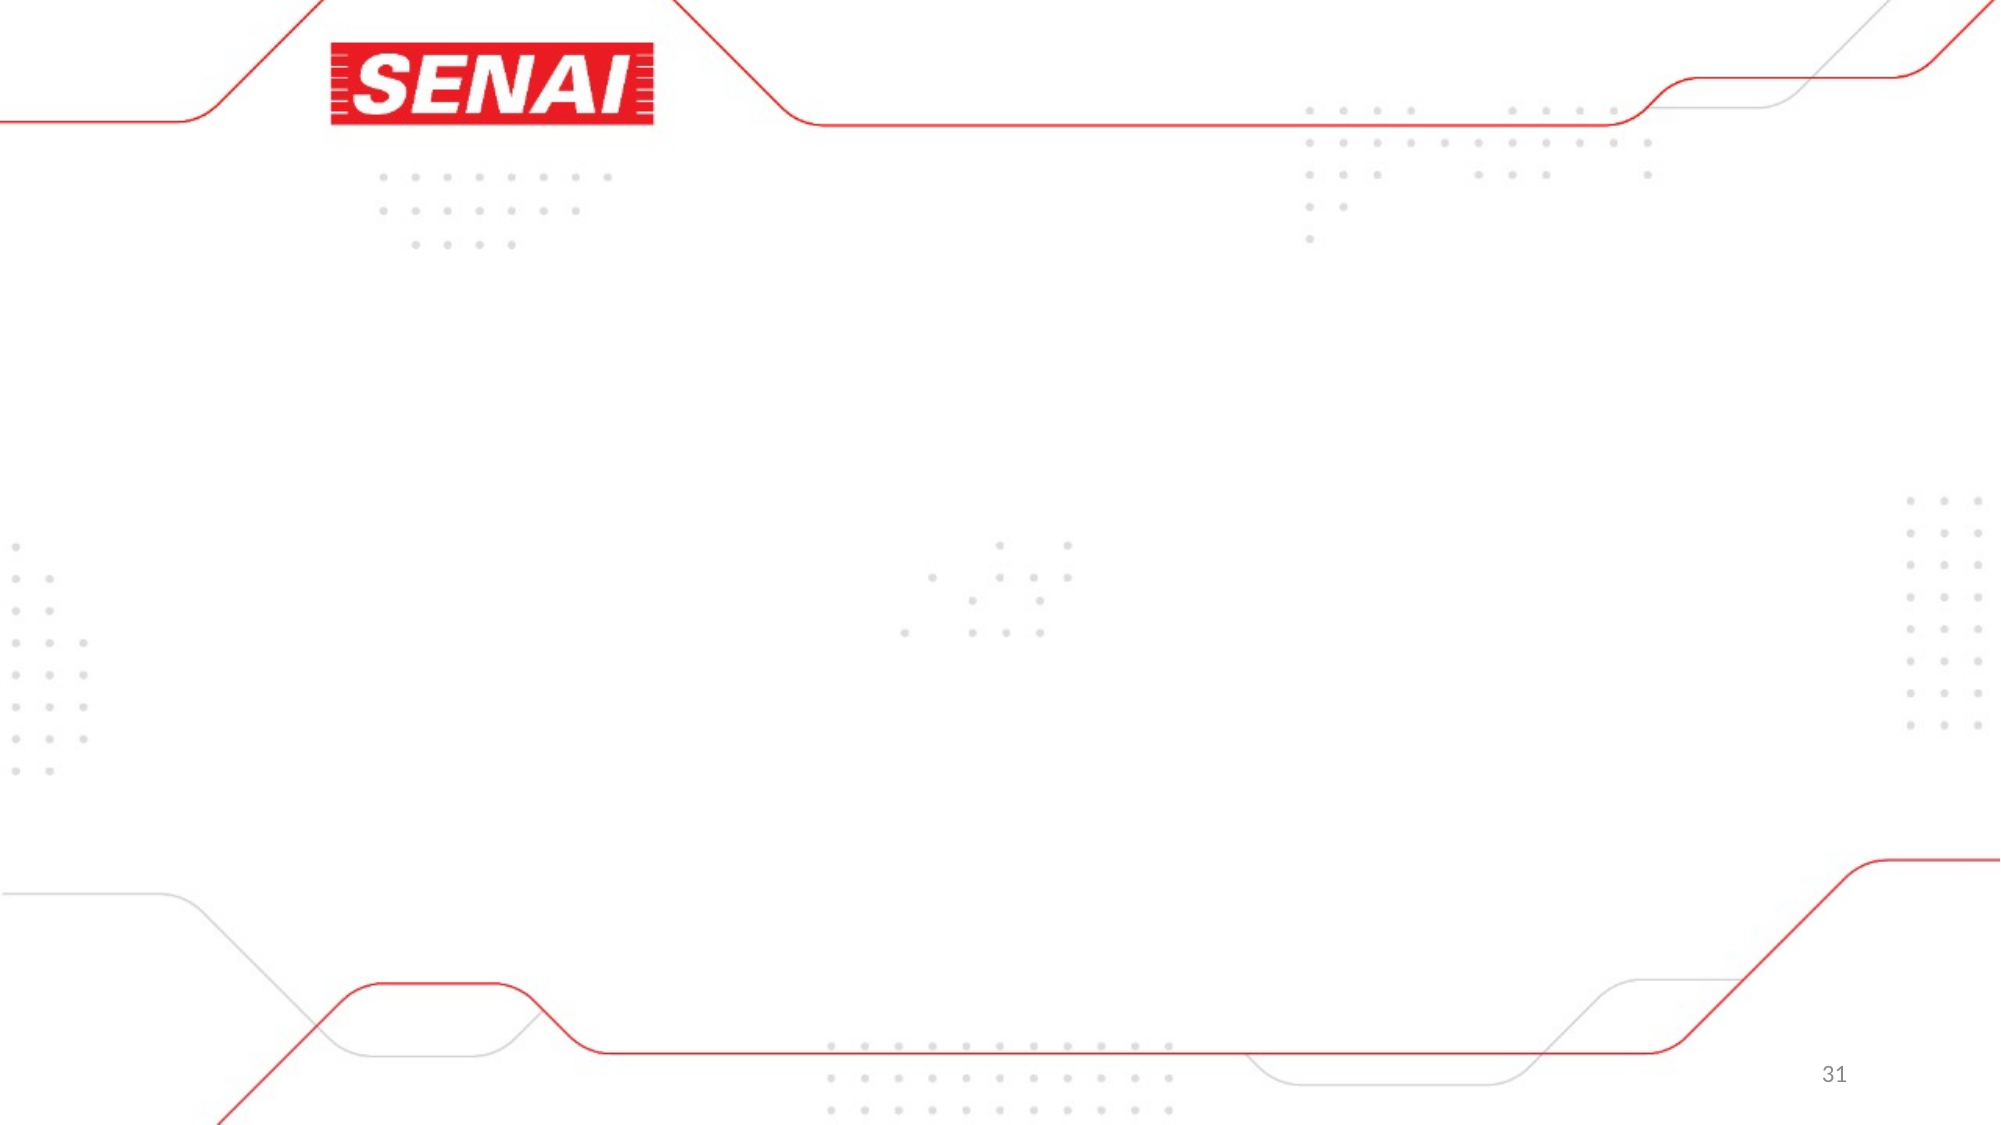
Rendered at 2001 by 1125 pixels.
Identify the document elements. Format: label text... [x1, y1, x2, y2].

picture [0, 0, 2001, 1125]
slide_number 31 [1412, 1042, 1863, 1103]
